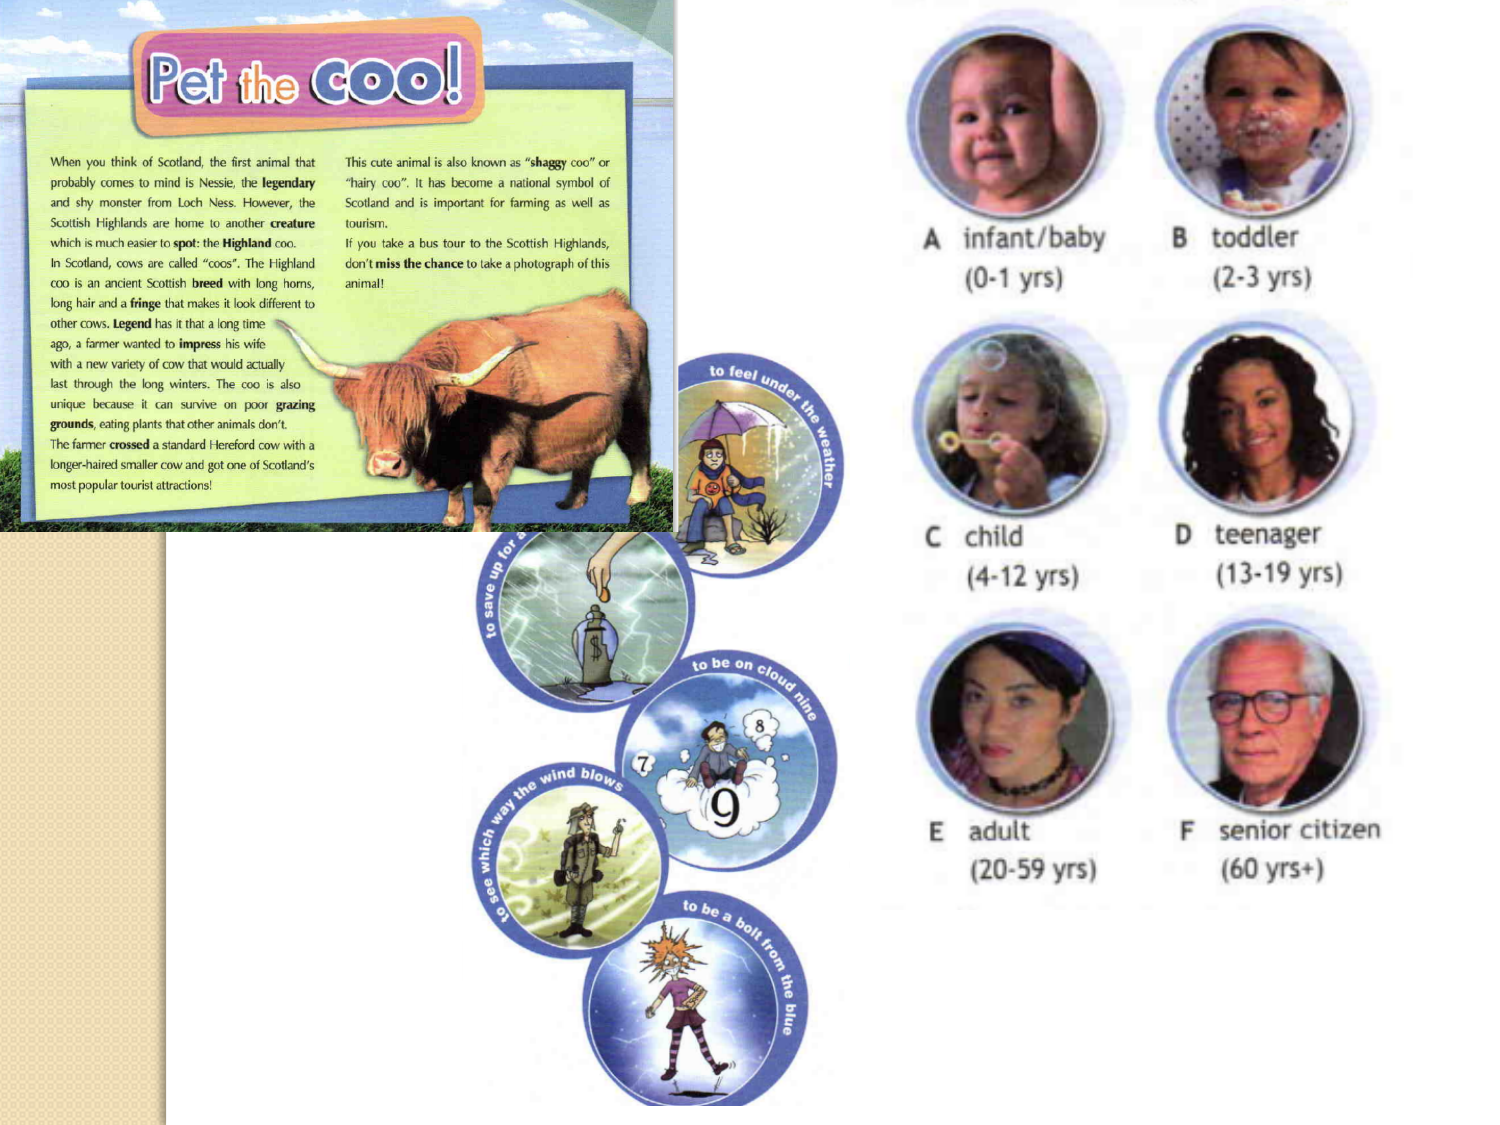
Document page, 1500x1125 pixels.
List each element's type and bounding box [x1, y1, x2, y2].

list [874, 0, 1413, 910]
picture [0, 0, 851, 1106]
